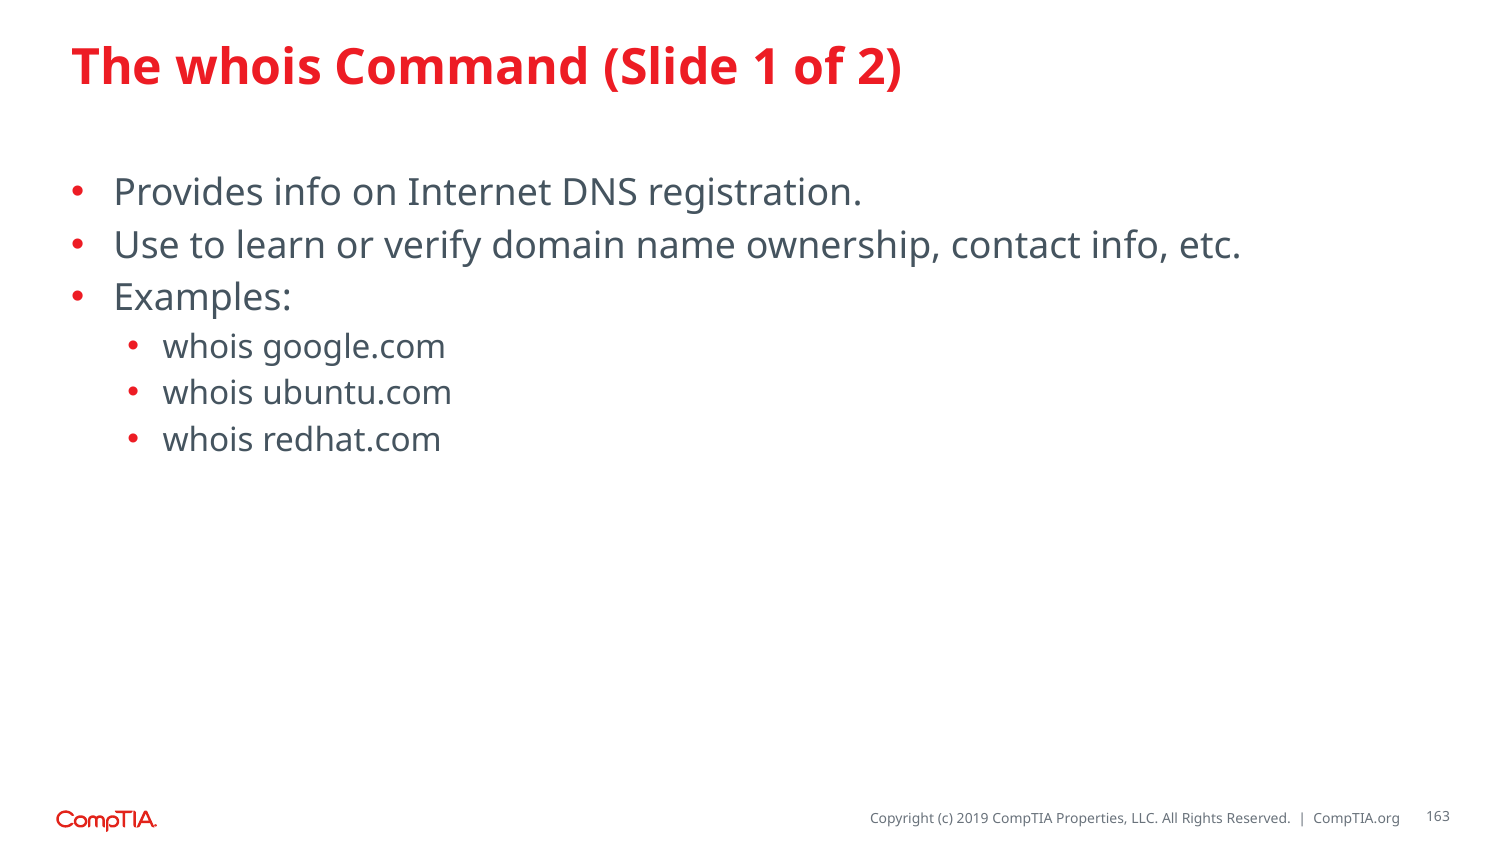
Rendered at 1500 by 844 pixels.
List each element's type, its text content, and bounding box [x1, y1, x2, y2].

slide_number 163 [1407, 800, 1450, 835]
title The whois Command (Slide 1 of 2) [56, 12, 1444, 117]
list Provides info on Internet DNS registration. Use to learn or verify domain name ownership, contact info, etc. Examples: whois google.com whois ubuntu.com whois redhat.com [56, 160, 1444, 746]
